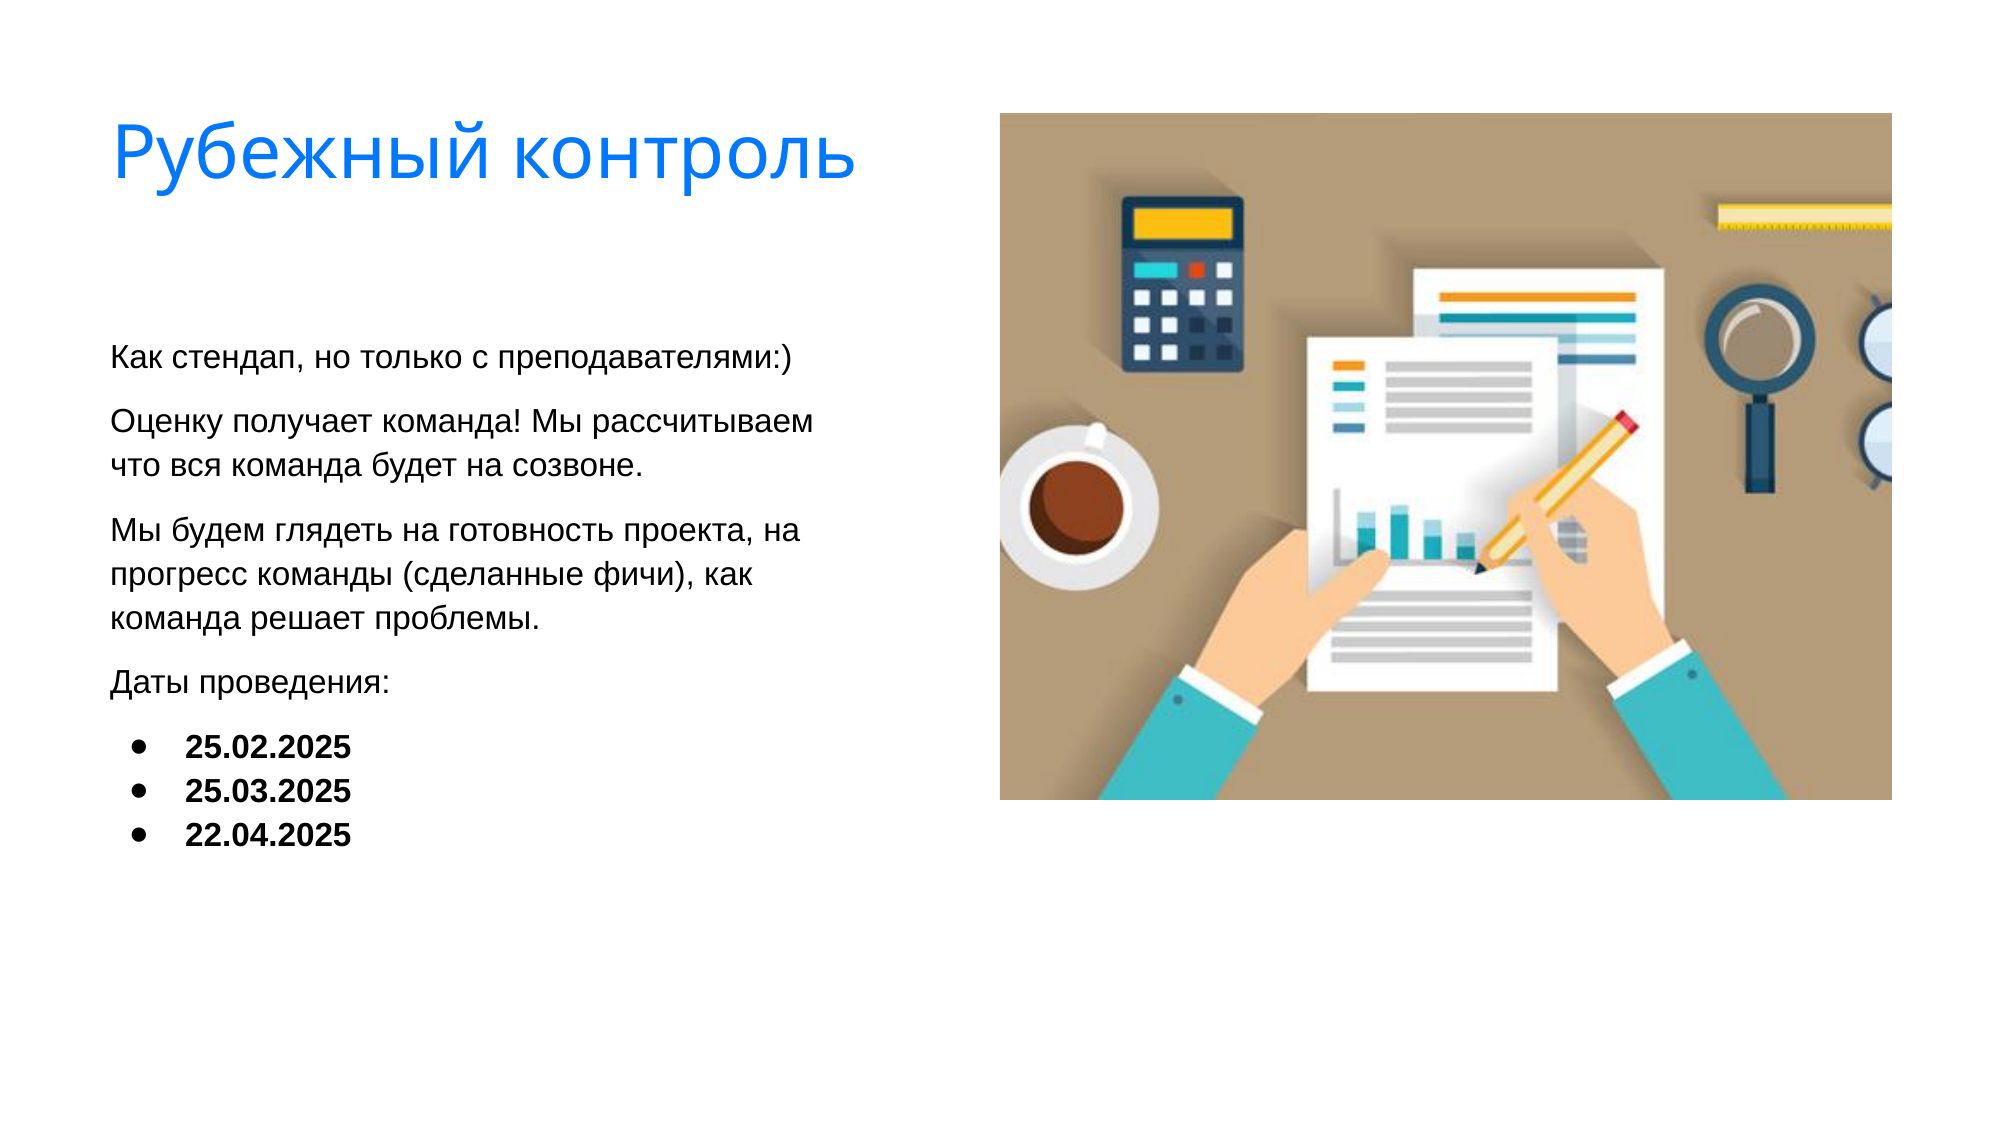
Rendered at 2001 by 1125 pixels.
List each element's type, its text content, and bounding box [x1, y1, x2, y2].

title Рубежный контроль [111, 113, 876, 291]
picture [999, 113, 1893, 800]
list Как стендап, но только с преподавателями:) Оценку получает команда! Мы рассчитываем что вся команда будет на созвоне. Мы будем глядеть на готовность проекта, на прогресс команды (сделанные фичи), как команда решает проблемы. Даты проведения: 25.02.2025 25.03.2025 22.04.2025 [110, 331, 873, 1018]
